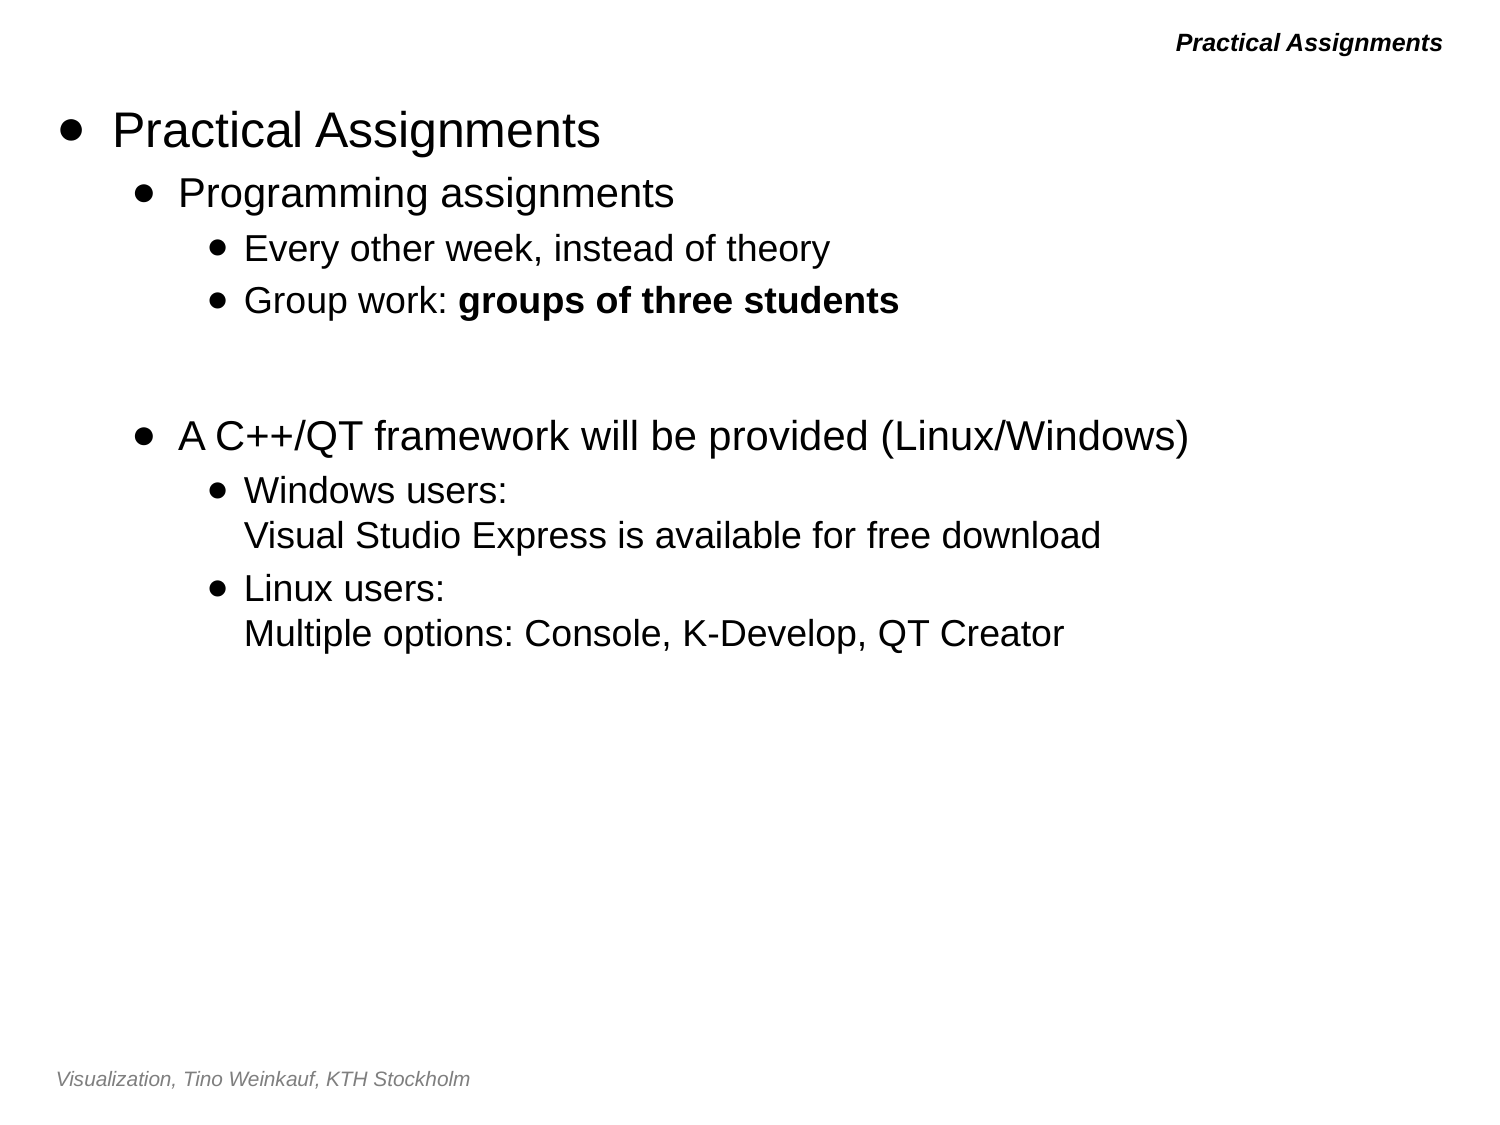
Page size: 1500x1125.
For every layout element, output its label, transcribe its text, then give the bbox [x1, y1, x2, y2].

title Practical Assignments [237, 18, 1460, 67]
list Practical Assignments Programming assignments Every other week, instead of theory Group work: groups of three students A C++/QT framework will be provided (Linux/Windows) Windows users: Visual Studio Express is available for free download Linux users: Multiple options: Console, K-Develop, QT Creator [40, 89, 1460, 1036]
